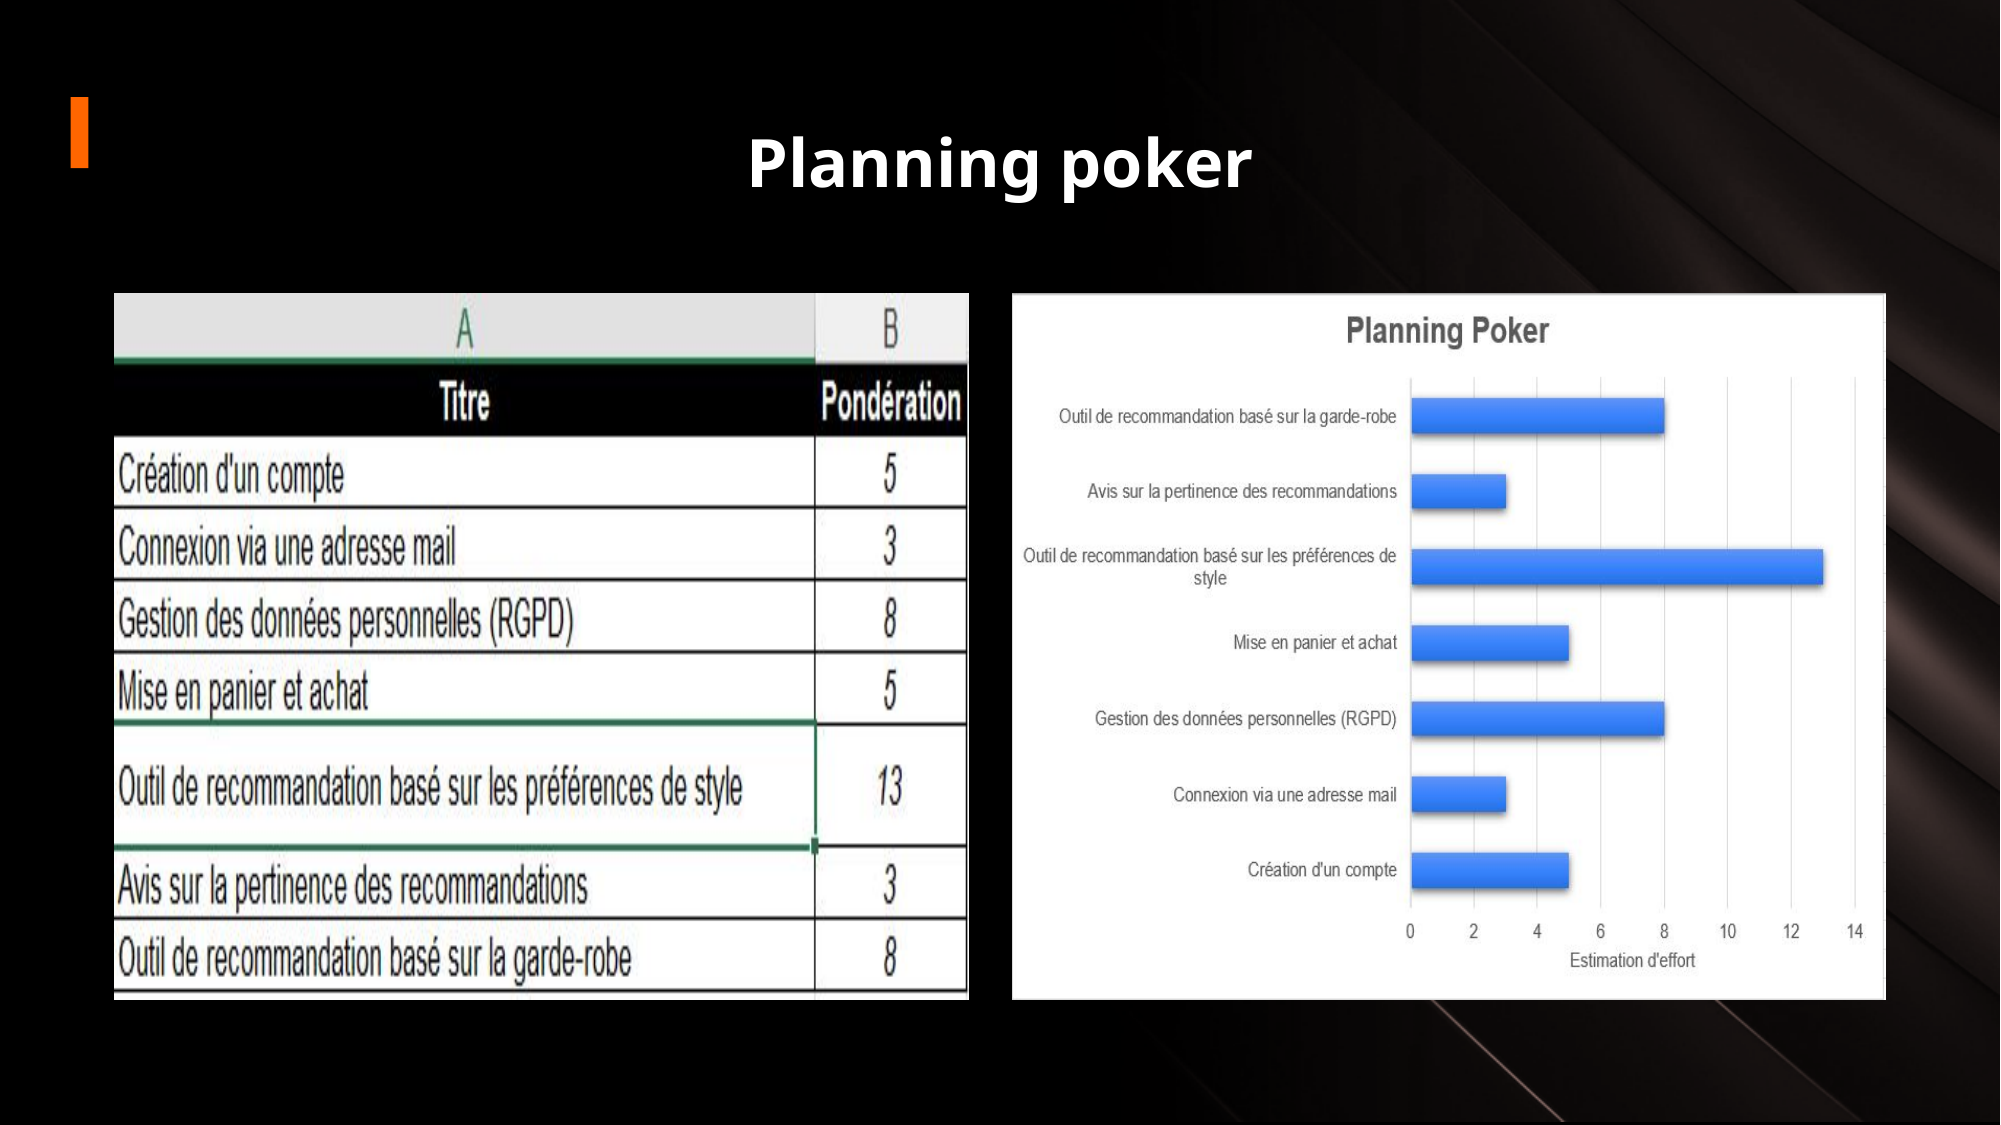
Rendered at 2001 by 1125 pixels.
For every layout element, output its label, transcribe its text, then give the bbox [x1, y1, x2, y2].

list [1012, 293, 1886, 1000]
title Planning poker [137, 59, 1863, 201]
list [114, 293, 969, 1000]
